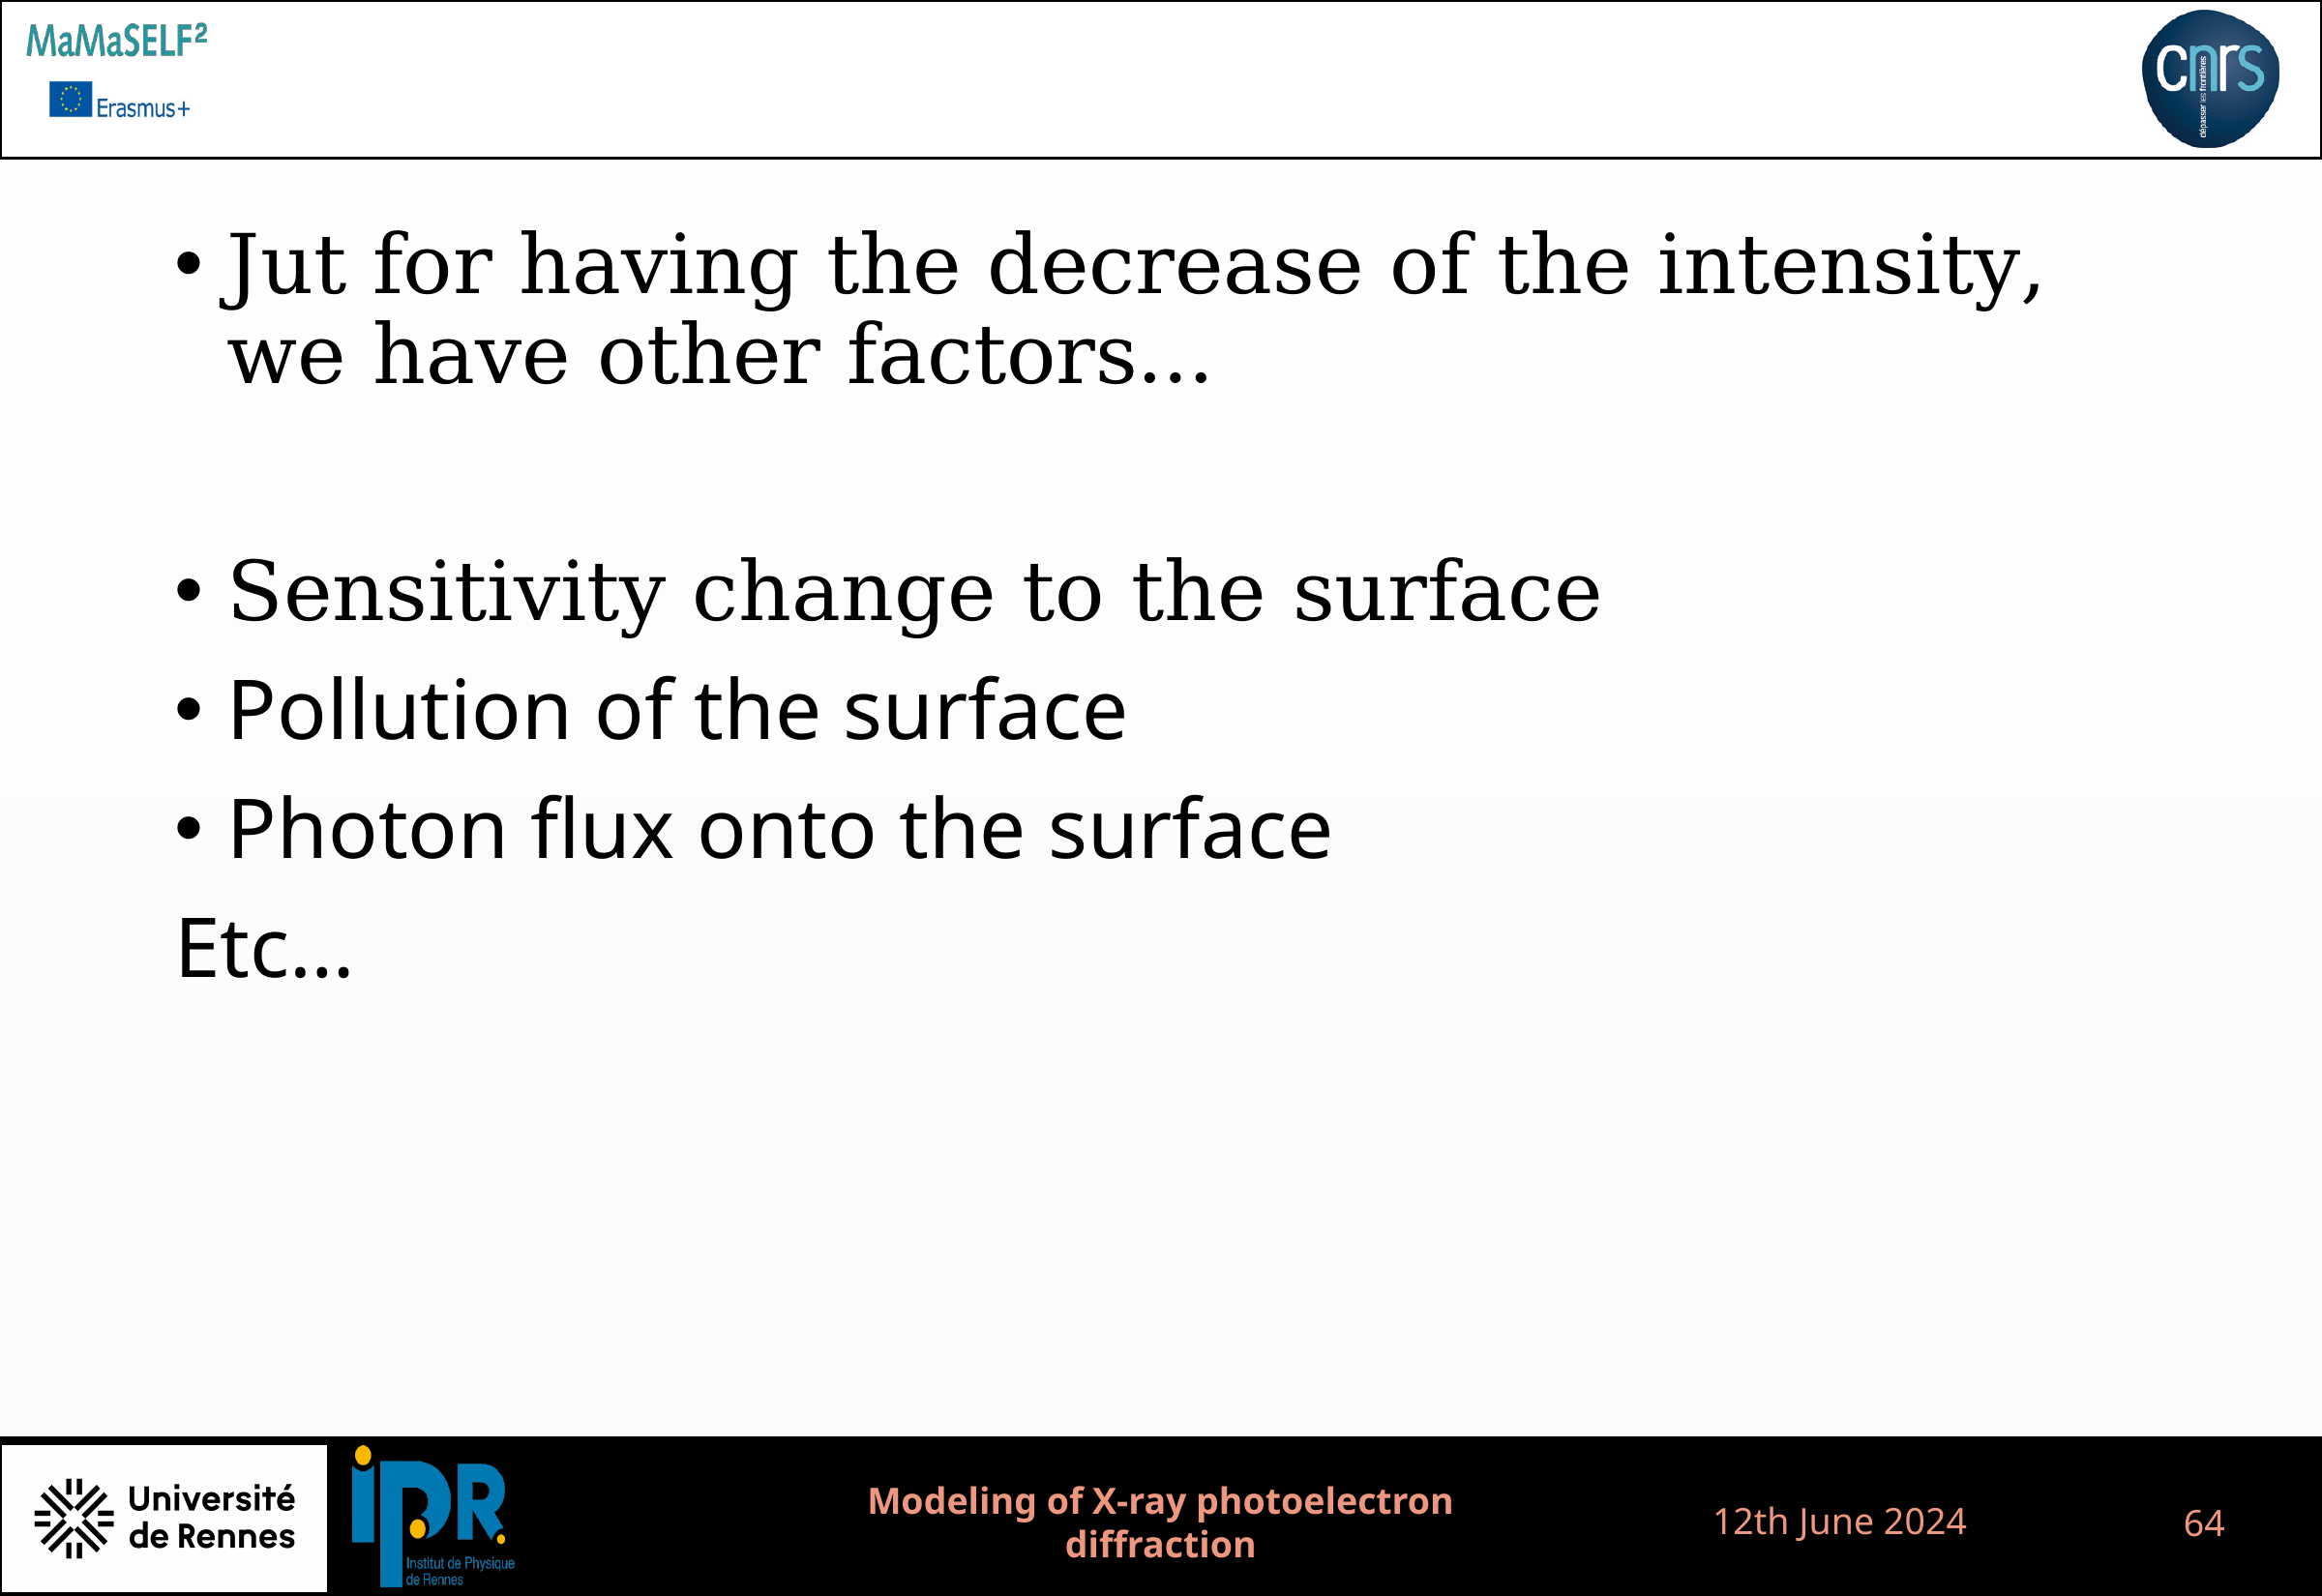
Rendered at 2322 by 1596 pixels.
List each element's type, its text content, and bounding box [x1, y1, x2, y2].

picture [352, 1445, 515, 1592]
picture [2, 1445, 327, 1592]
footer Modeling of X-ray photoelectron diffraction [769, 1479, 1553, 1565]
picture [24, 13, 211, 127]
picture [2142, 10, 2279, 148]
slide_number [1698, 1477, 2017, 1563]
slide_number 64 [2162, 1482, 2240, 1568]
list Jut for having the decrease of the intensity, we have other factors… Sensitivity change to the surface Pollution of the surface Photon flux onto the surface Etc… [160, 215, 2162, 1228]
